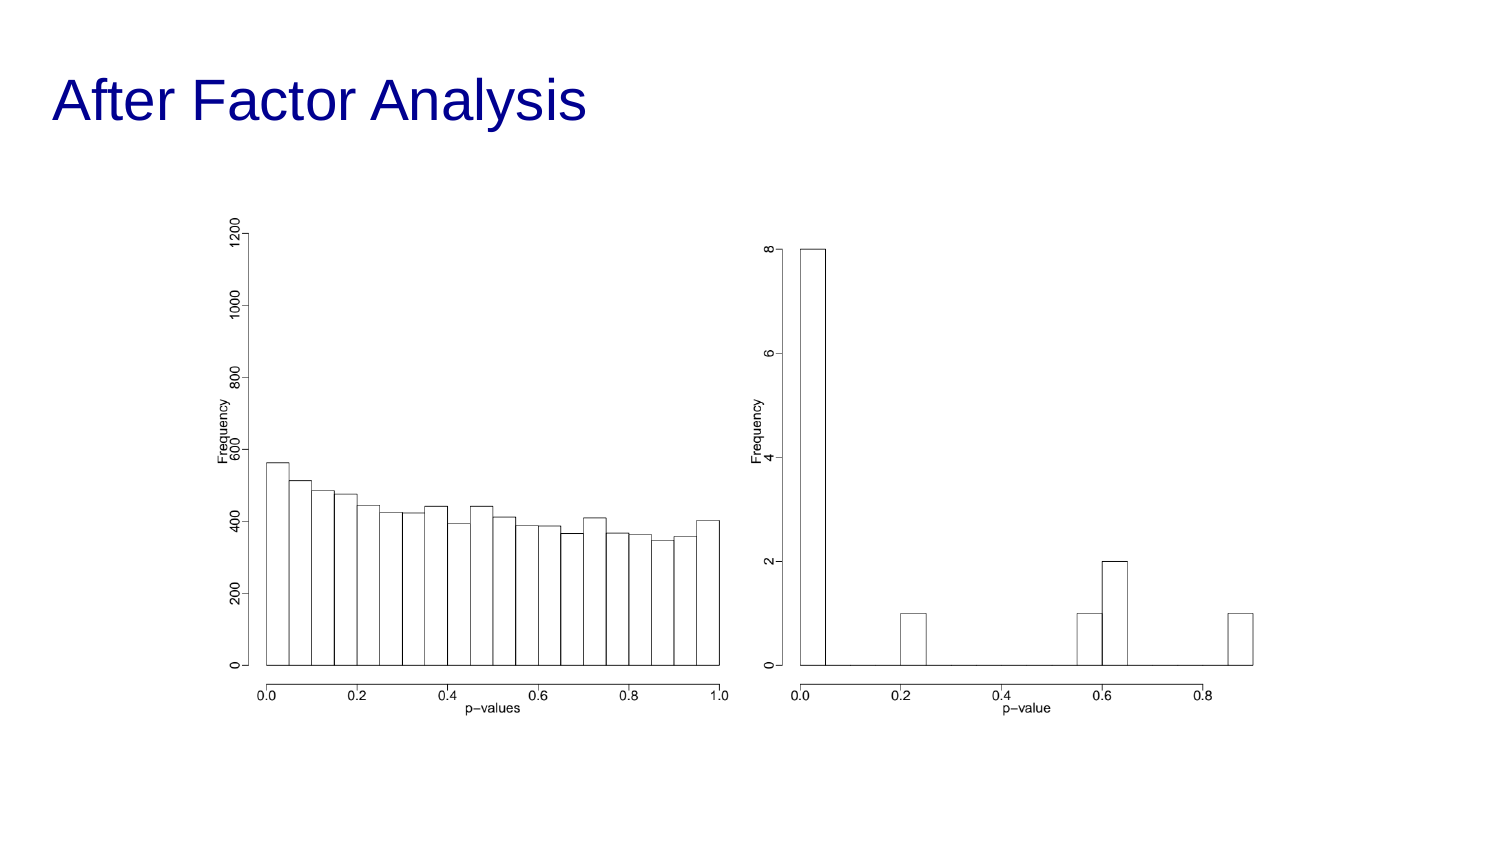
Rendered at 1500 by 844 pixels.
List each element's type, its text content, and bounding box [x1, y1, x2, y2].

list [74, 159, 1426, 717]
title After Factor Analysis [37, 46, 1388, 148]
